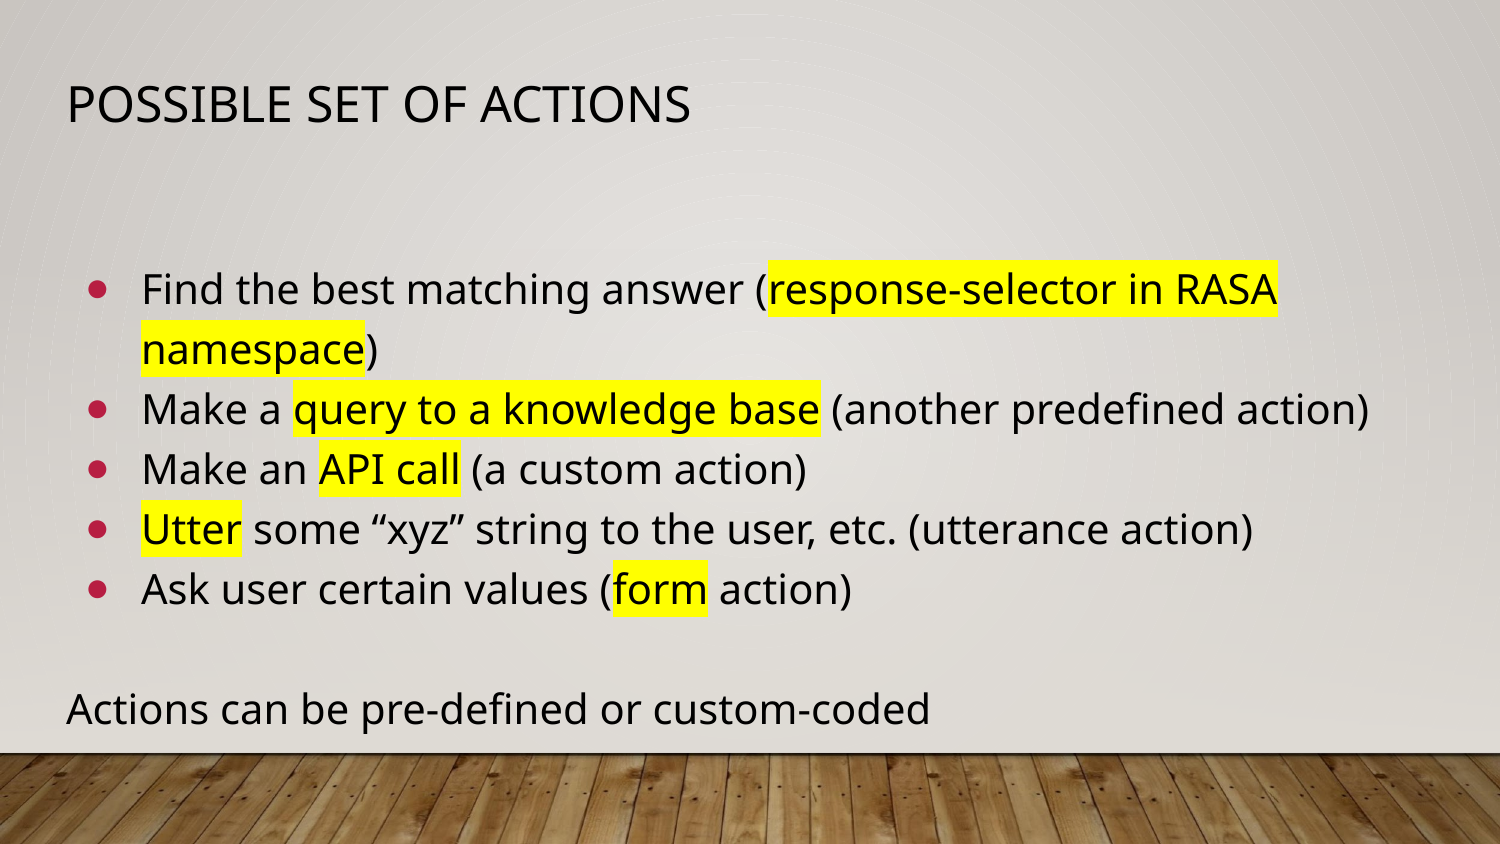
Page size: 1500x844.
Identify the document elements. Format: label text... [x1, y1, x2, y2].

picture [0, 753, 1500, 844]
list Find the best matching answer (response-selector in RASA namespace) Make a query to a knowledge base (another predefined action) Make an API call (a custom action) Utter some “xyz” string to the user, etc. (utterance action) Ask user certain values (form action) Actions can be pre-defined or custom-coded [51, 166, 1449, 728]
title POSSIBLE SET OF ACTIONS [51, 64, 1449, 166]
